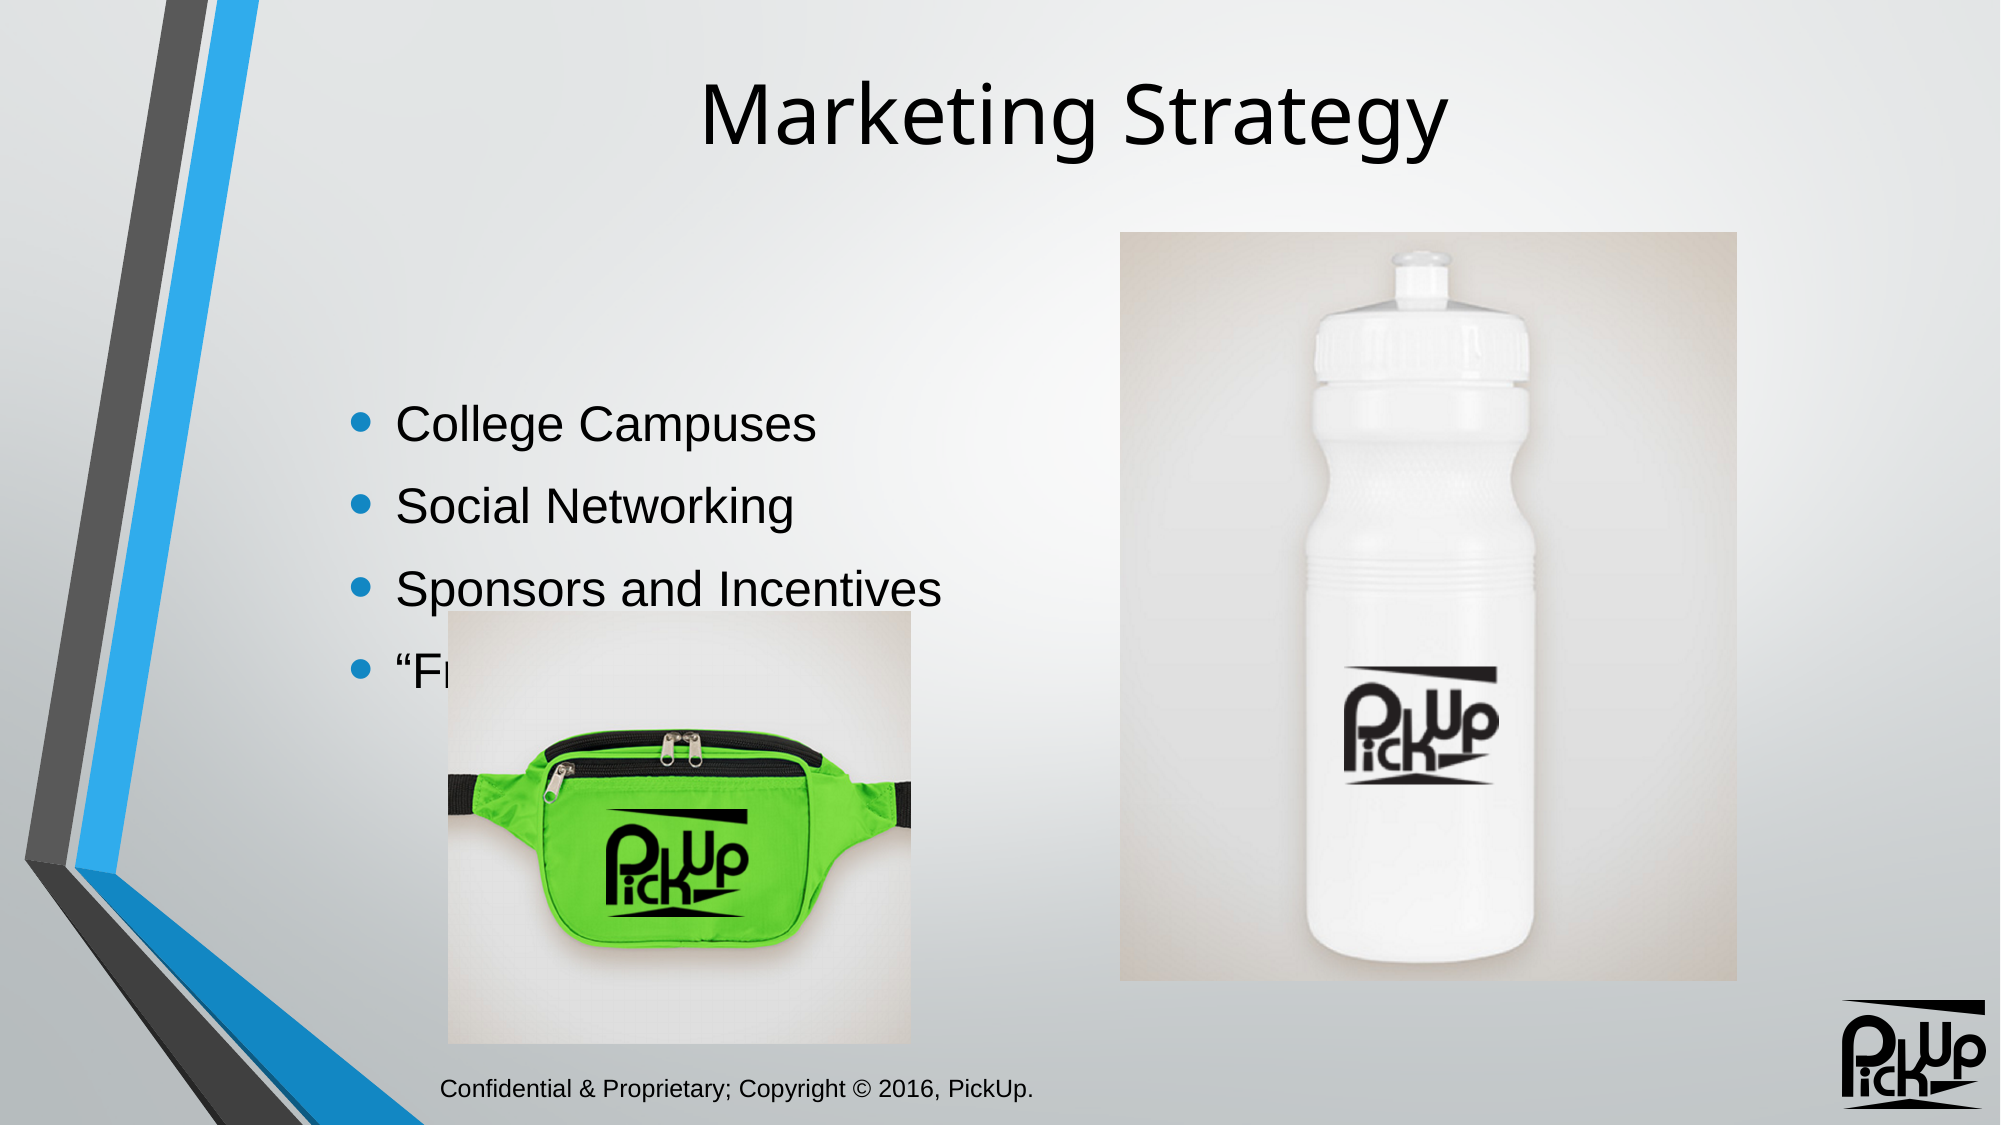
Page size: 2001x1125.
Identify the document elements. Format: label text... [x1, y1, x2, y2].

title Marketing Strategy [252, 0, 1896, 223]
picture [448, 611, 911, 1045]
list College Campuses Social Networking Sponsors and Incentives “Freemium” service [333, 383, 1064, 781]
picture [1842, 1000, 1986, 1110]
text_box Confidential & Proprietary; Copyright © 2016, PickUp. [425, 1064, 1051, 1110]
picture [1120, 232, 1738, 981]
